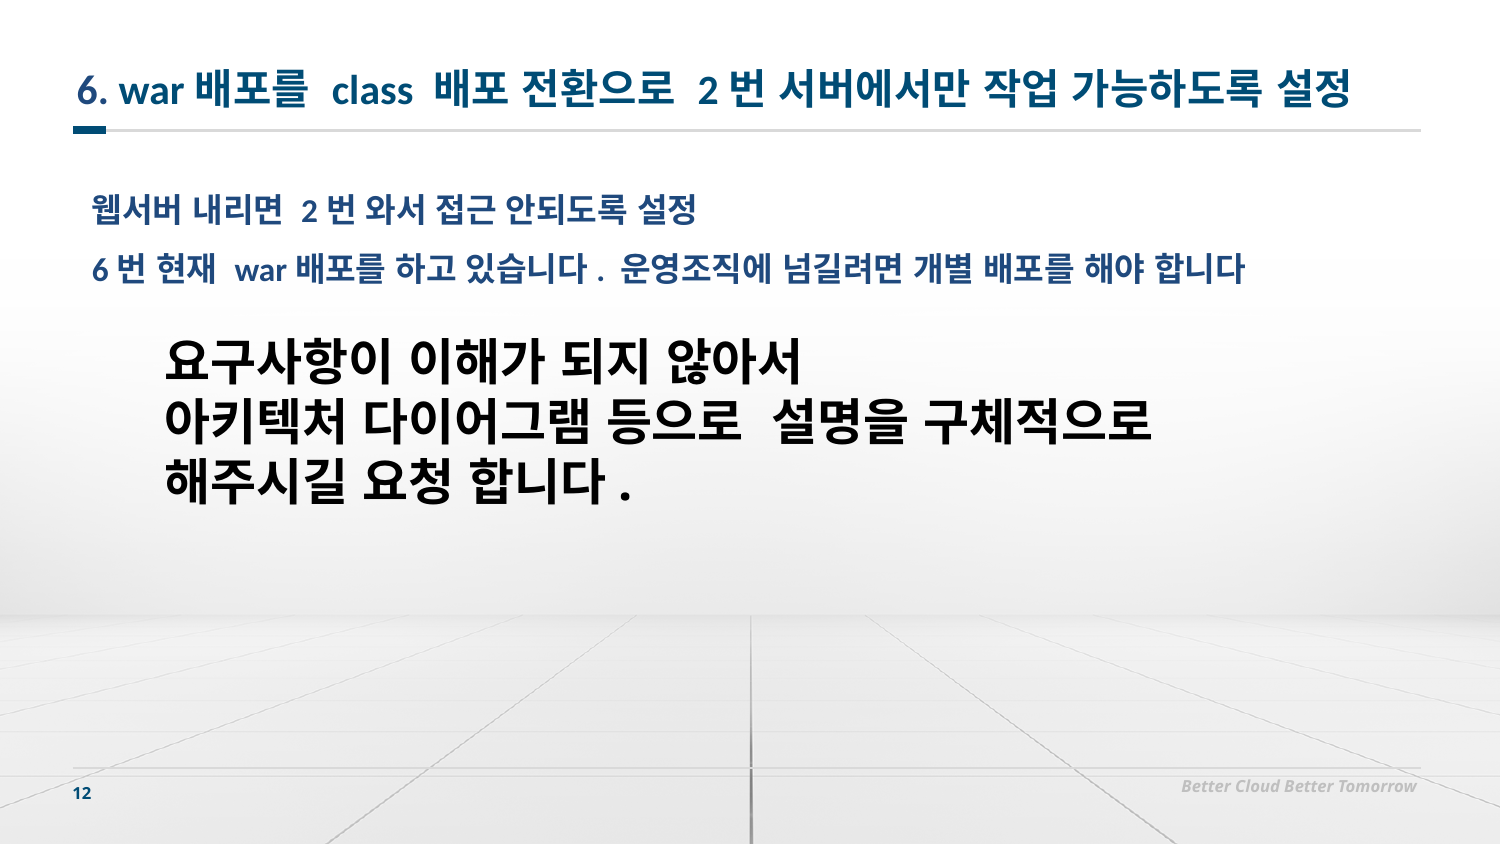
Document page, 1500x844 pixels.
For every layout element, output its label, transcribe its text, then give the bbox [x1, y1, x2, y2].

text_box 웹서버 내리면 2번 와서 접근 안되도록 설정 6번 현재 war배포를 하고 있습니다. 운영조직에 넘길려면 개별 배포를 해야 합니다 [77, 161, 1423, 296]
picture [0, 0, 1500, 844]
text_box 요구사항이 이해가 되지 않아서 아키텍처 다이어그램 등으로 설명을 구체적으로 해주시길 요청 합니다. [149, 323, 1184, 519]
title 6. war배포를 class 배포 전환으로 2번 서버에서만 작업 가능하도록 설정 [61, 28, 1428, 147]
